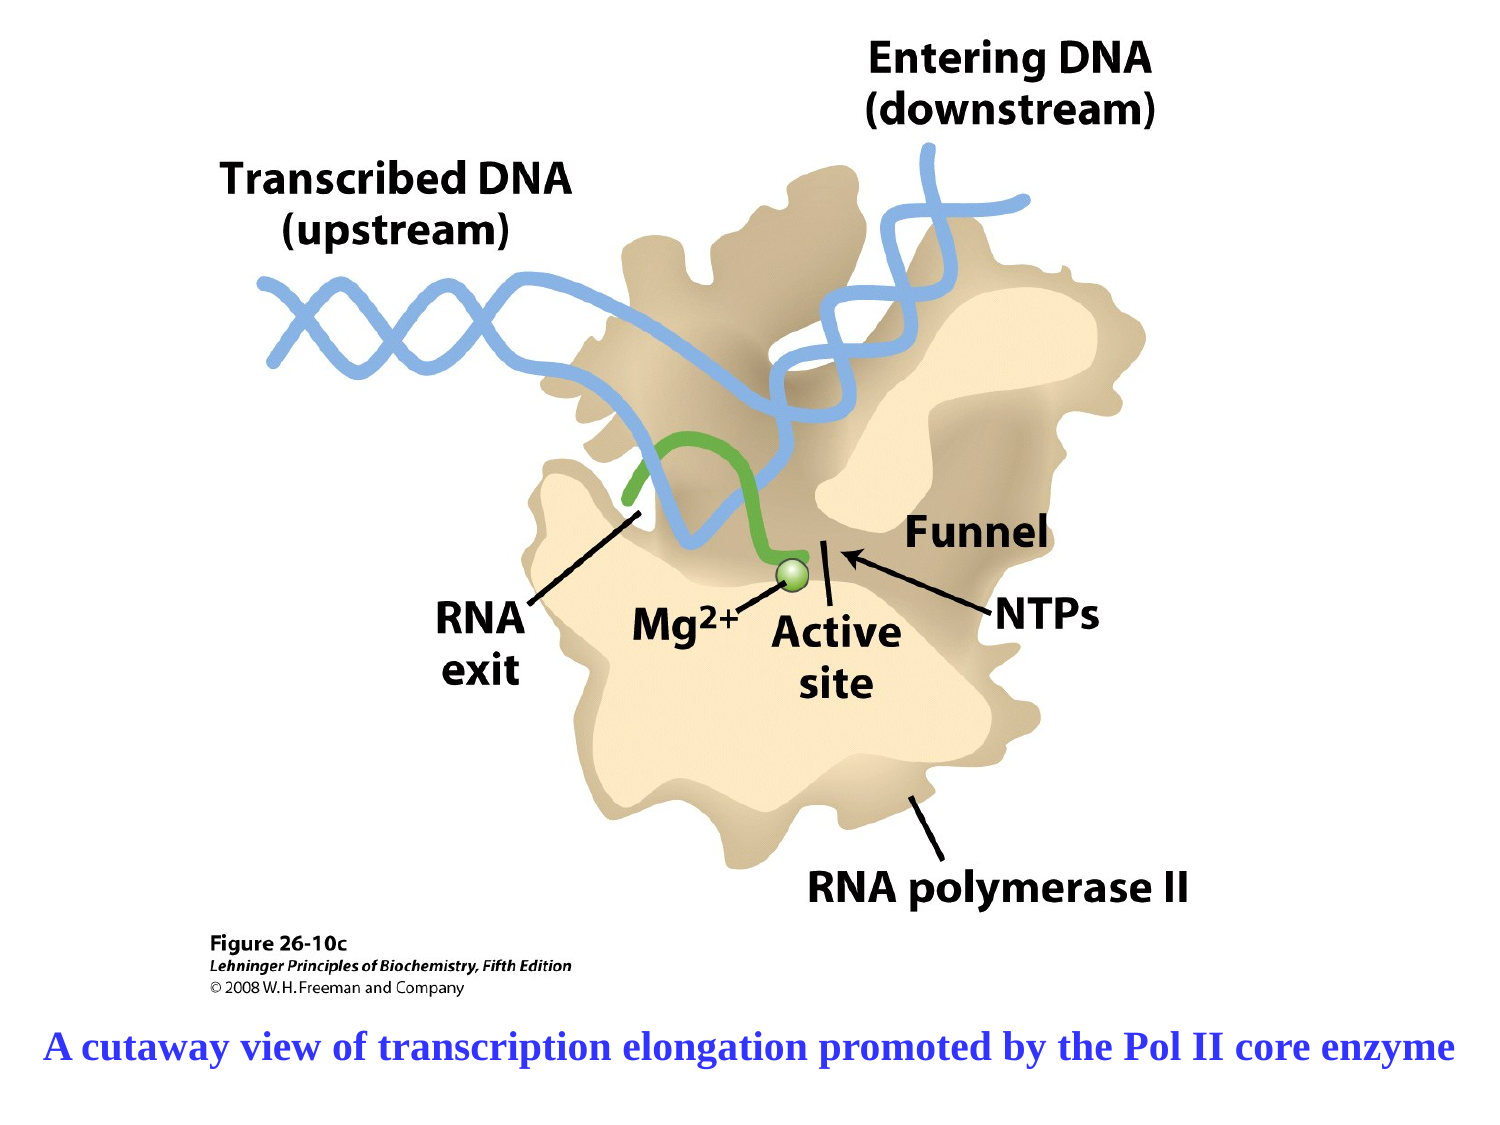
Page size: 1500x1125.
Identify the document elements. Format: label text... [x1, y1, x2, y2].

picture [201, 26, 1200, 1000]
text_box A cutaway view of transcription elongation promoted by the Pol II core enzyme [28, 1011, 1472, 1077]
